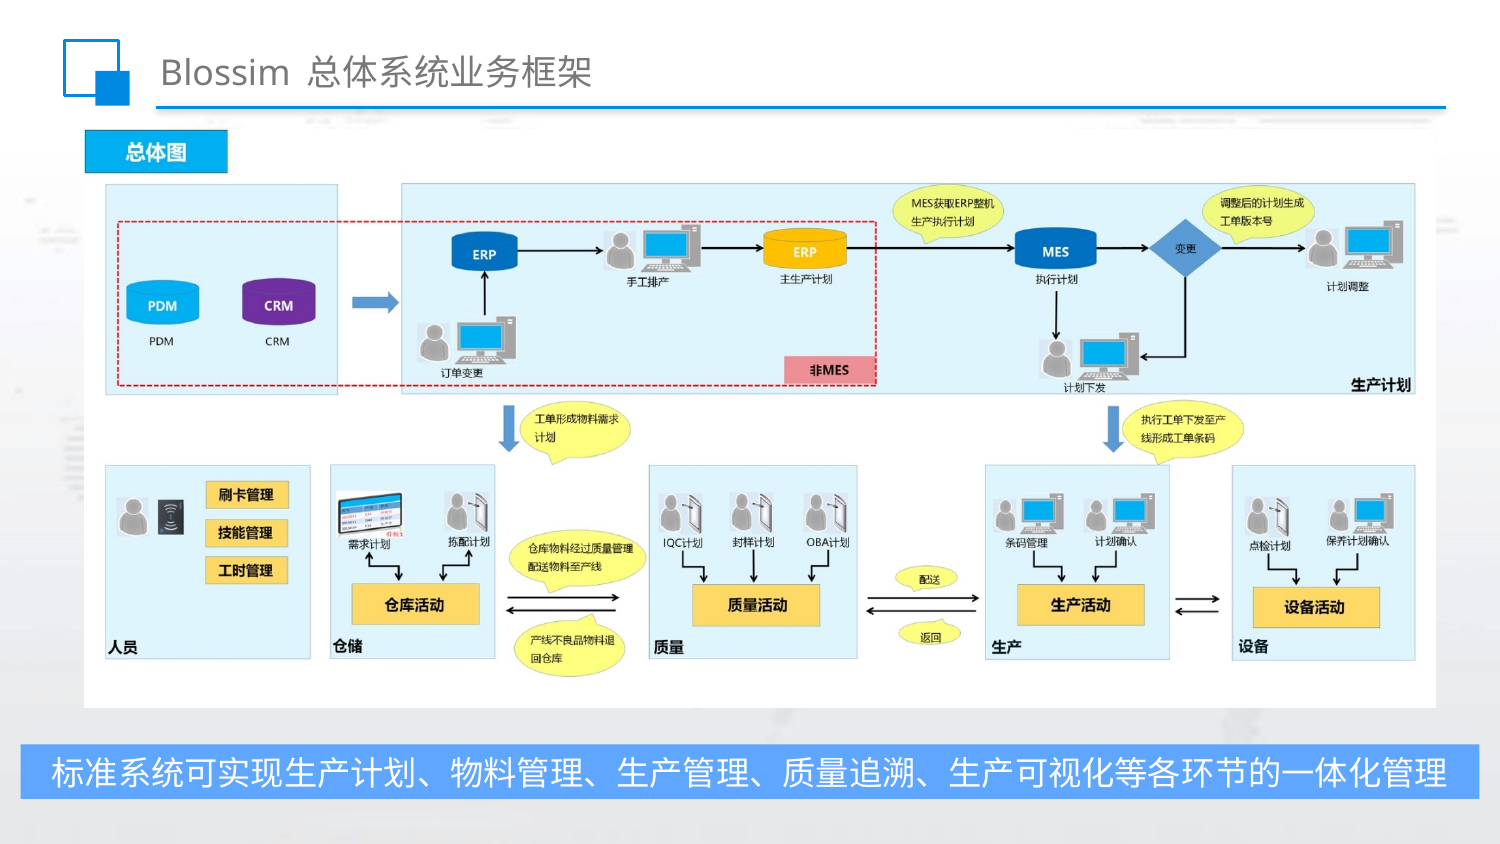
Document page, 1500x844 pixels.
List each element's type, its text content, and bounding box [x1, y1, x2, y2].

title Blossim 总体系统业务框架 [148, 43, 1117, 99]
text_box 标准系统可实现生产计划、物料管理、生产管理、质量追溯、生产可视化等各环节的一体化管理 [20, 744, 1480, 799]
picture [0, 3, 1500, 844]
